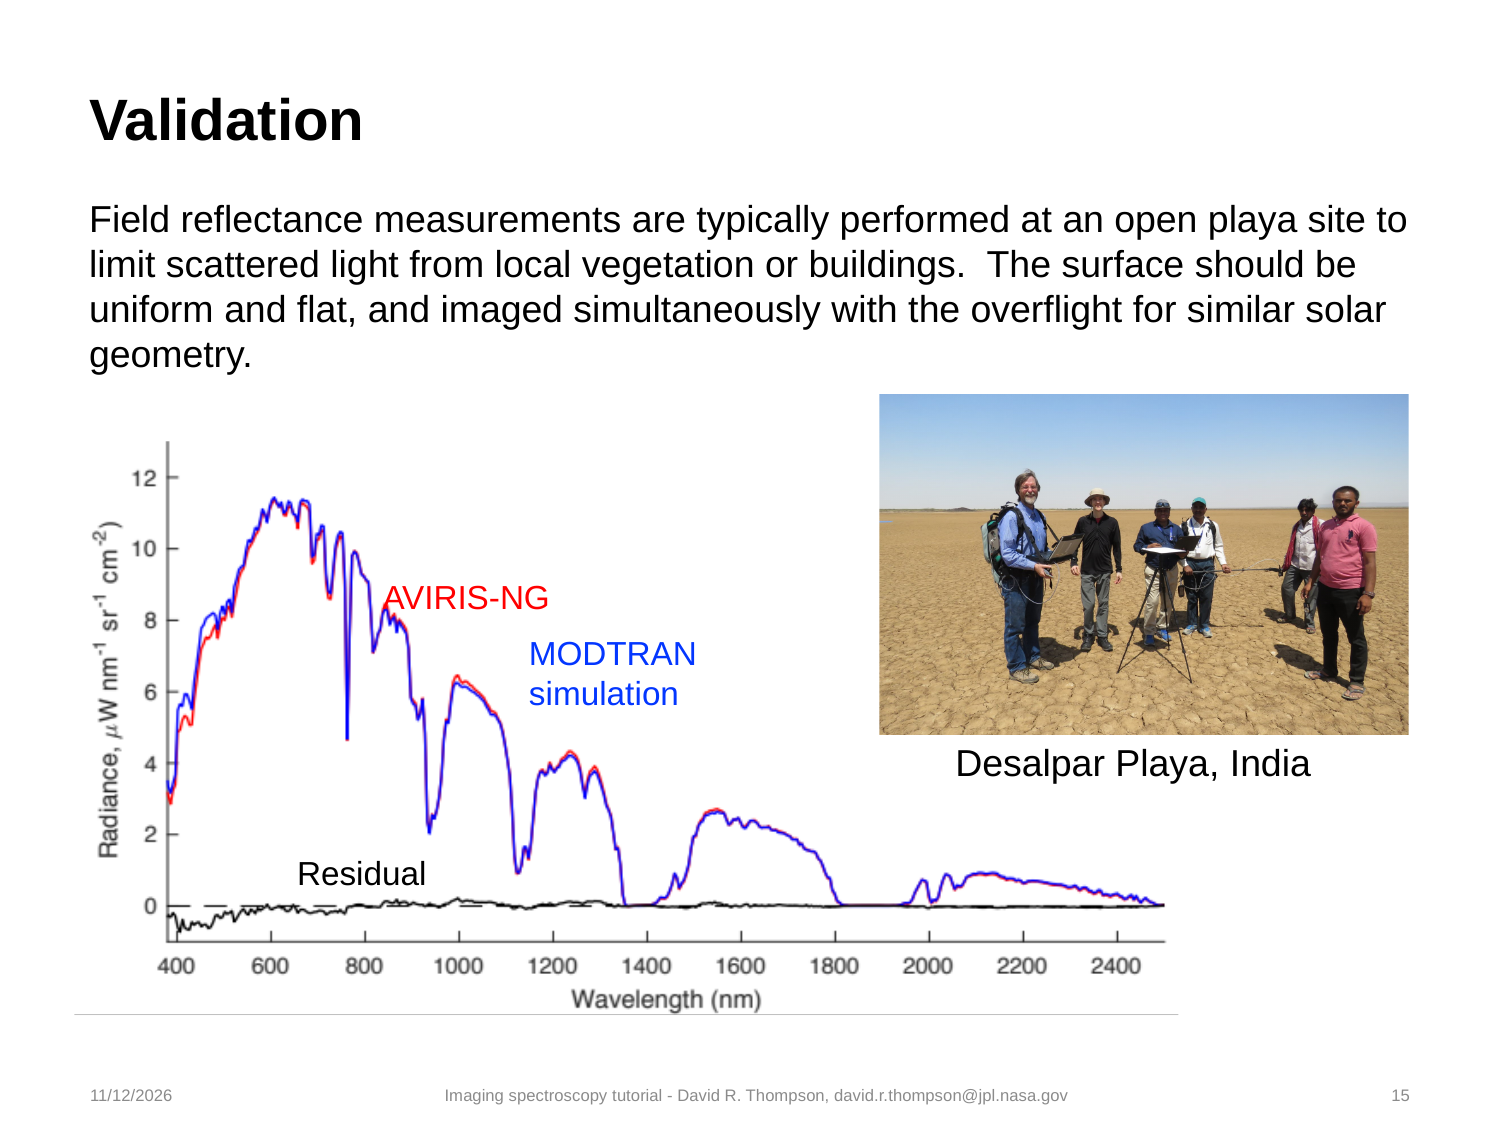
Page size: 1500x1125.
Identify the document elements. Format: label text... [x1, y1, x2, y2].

footer Imaging spectroscopy tutorial - David R. Thompson, david.r.thompson@jpl.nasa.gov [309, 1065, 1205, 1125]
title Validation [74, 74, 1425, 146]
text_box Field reflectance measurements are typically performed at an open playa site to limit scattered light from local vegetation or buildings. The surface should be uniform and flat, and imaged simultaneously with the overflight for similar solar geometry. [74, 187, 1425, 382]
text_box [74, 440, 1179, 1024]
picture [879, 394, 1409, 735]
slide_number 15 [1217, 1065, 1425, 1125]
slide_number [75, 1065, 297, 1125]
text_box Desalpar Playa, India [1183, 742, 1326, 792]
